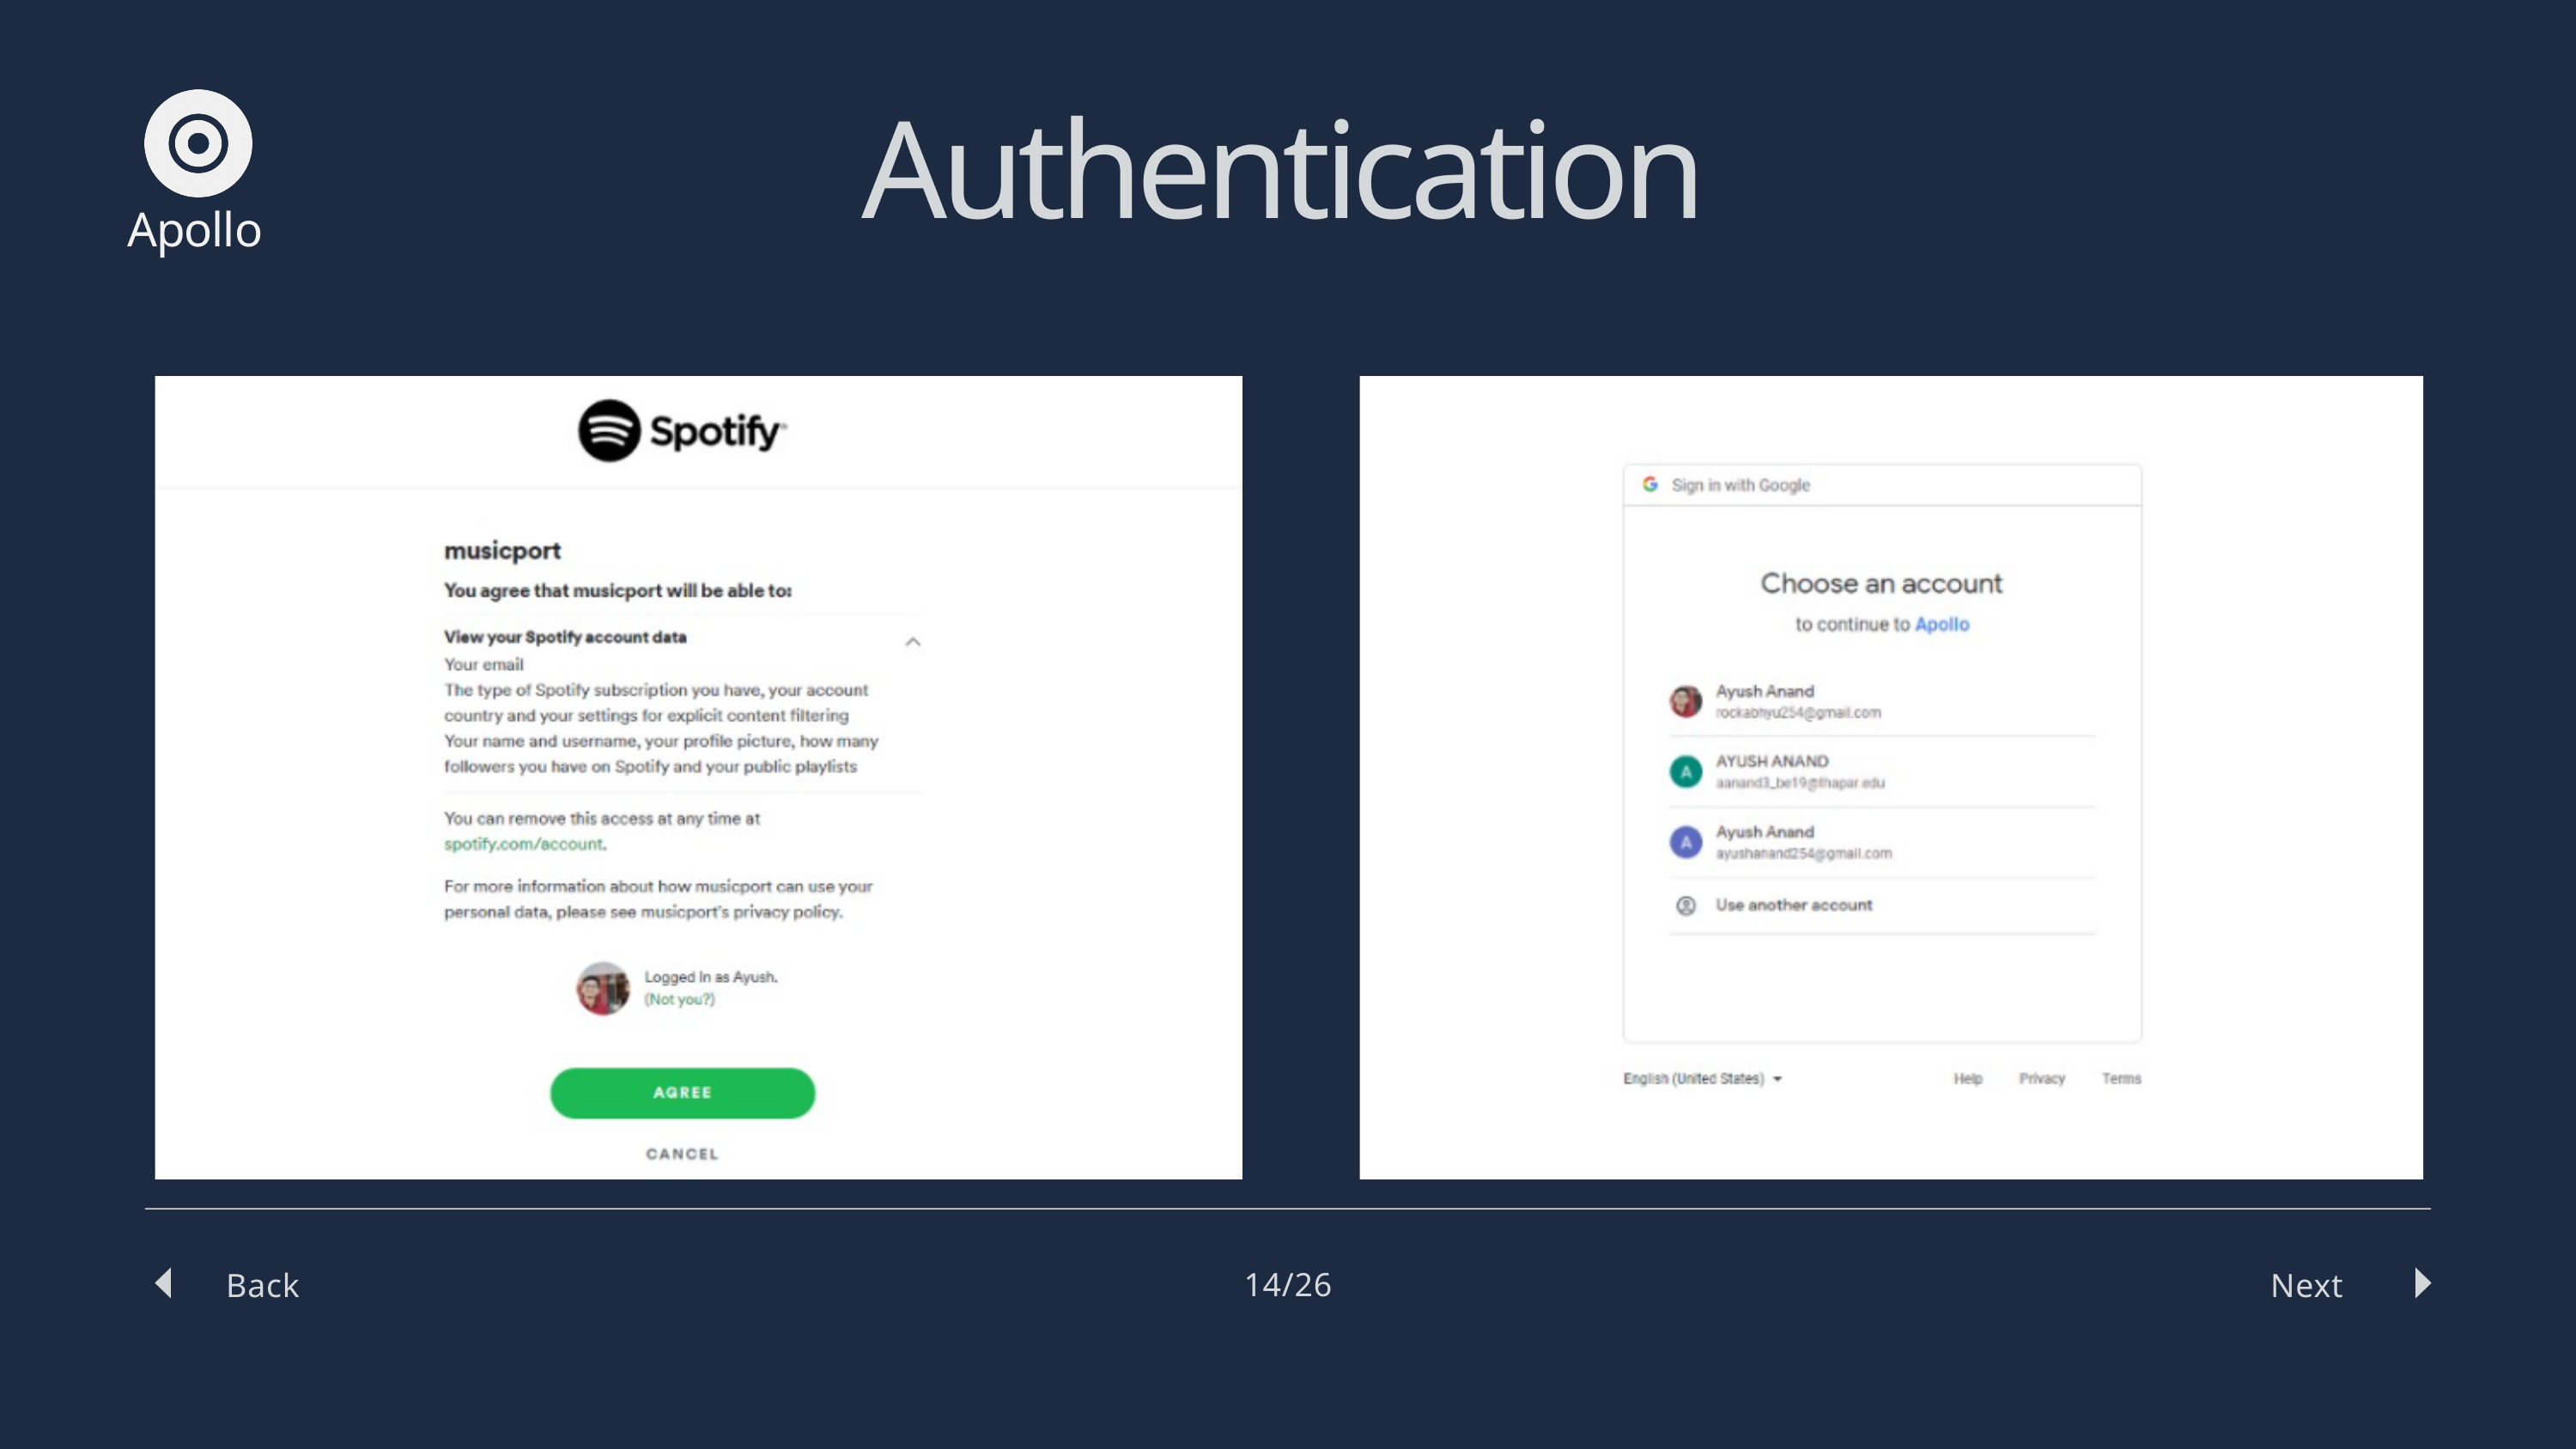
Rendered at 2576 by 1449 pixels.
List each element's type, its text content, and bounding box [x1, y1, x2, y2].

text_box Apollo [127, 190, 304, 257]
picture [2415, 1267, 2432, 1299]
text_box Next [1862, 1258, 2343, 1304]
picture [1359, 376, 2424, 1179]
text_box Back [226, 1258, 769, 1304]
picture [155, 1267, 171, 1299]
text_box Authentication [861, 104, 2576, 246]
picture [144, 88, 253, 197]
picture [155, 376, 1242, 1179]
text_box 14/26 [927, 1258, 1649, 1304]
